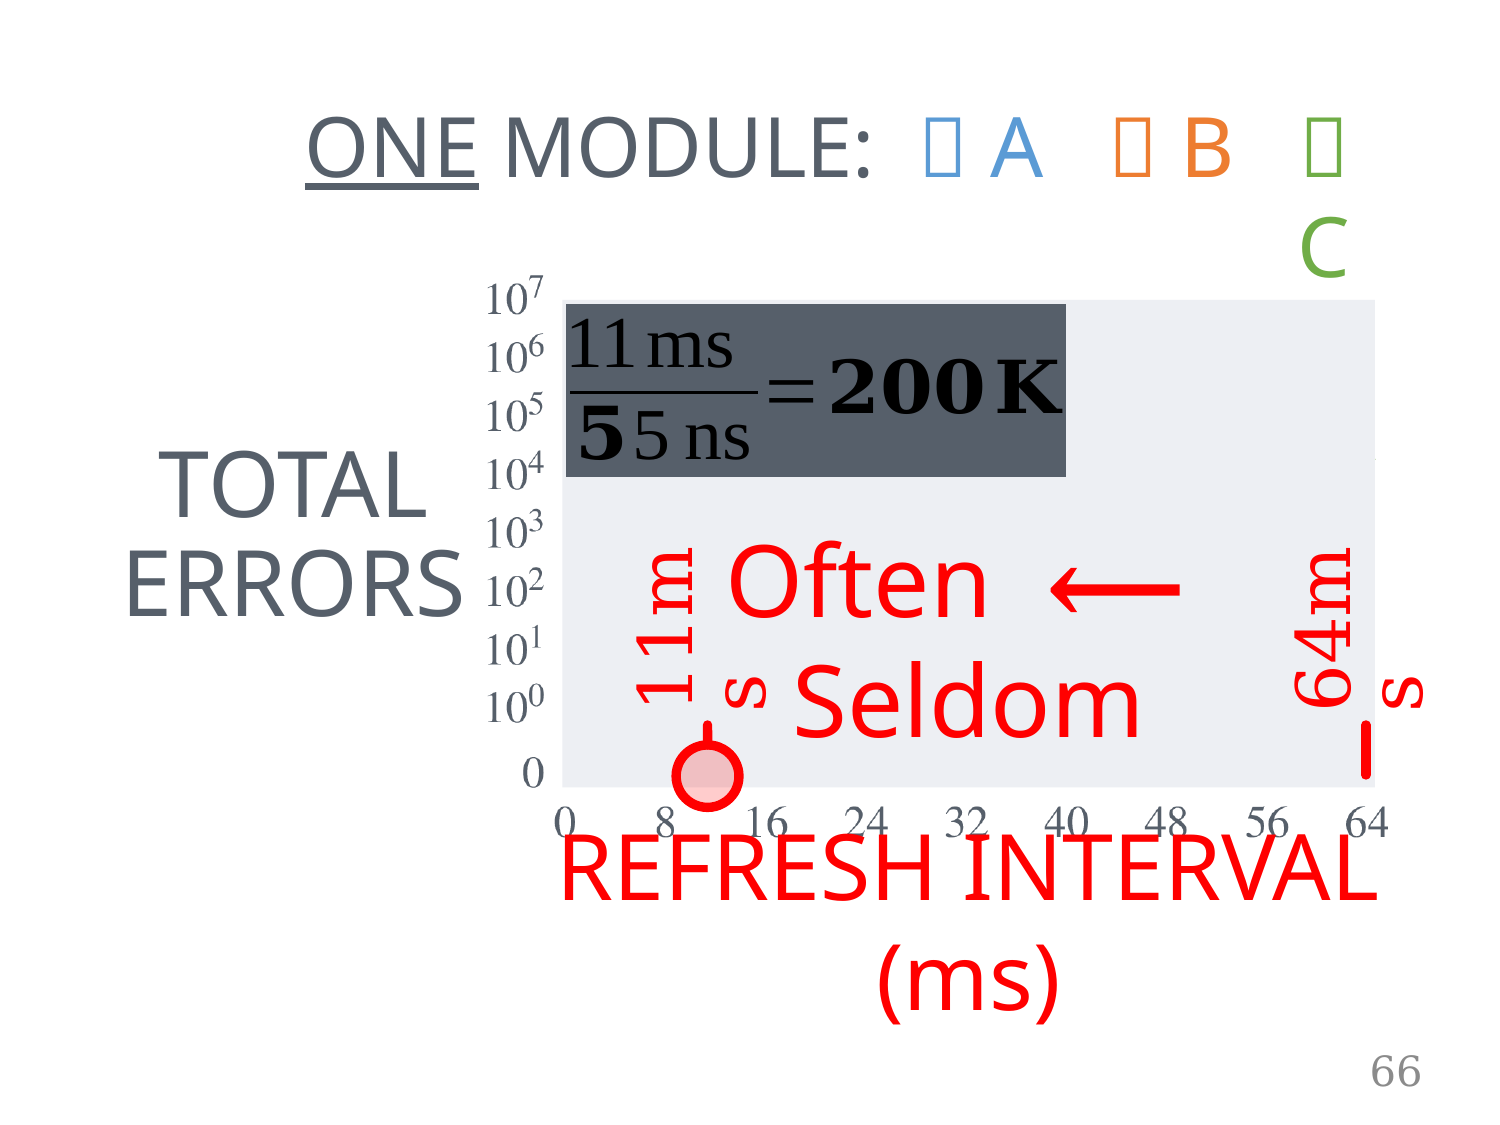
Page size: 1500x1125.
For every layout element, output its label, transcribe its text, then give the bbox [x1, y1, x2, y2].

text_box 64ms [1388, 524, 1406, 714]
text_box TOTAL ERRORS [111, 436, 476, 638]
text_box ONE MODULE:  A  B  C [236, 149, 1351, 238]
slide_number 66 [1325, 1040, 1438, 1100]
text_box REFRESH INTERVAL (ms) [549, 874, 1388, 963]
picture [487, 275, 1388, 838]
